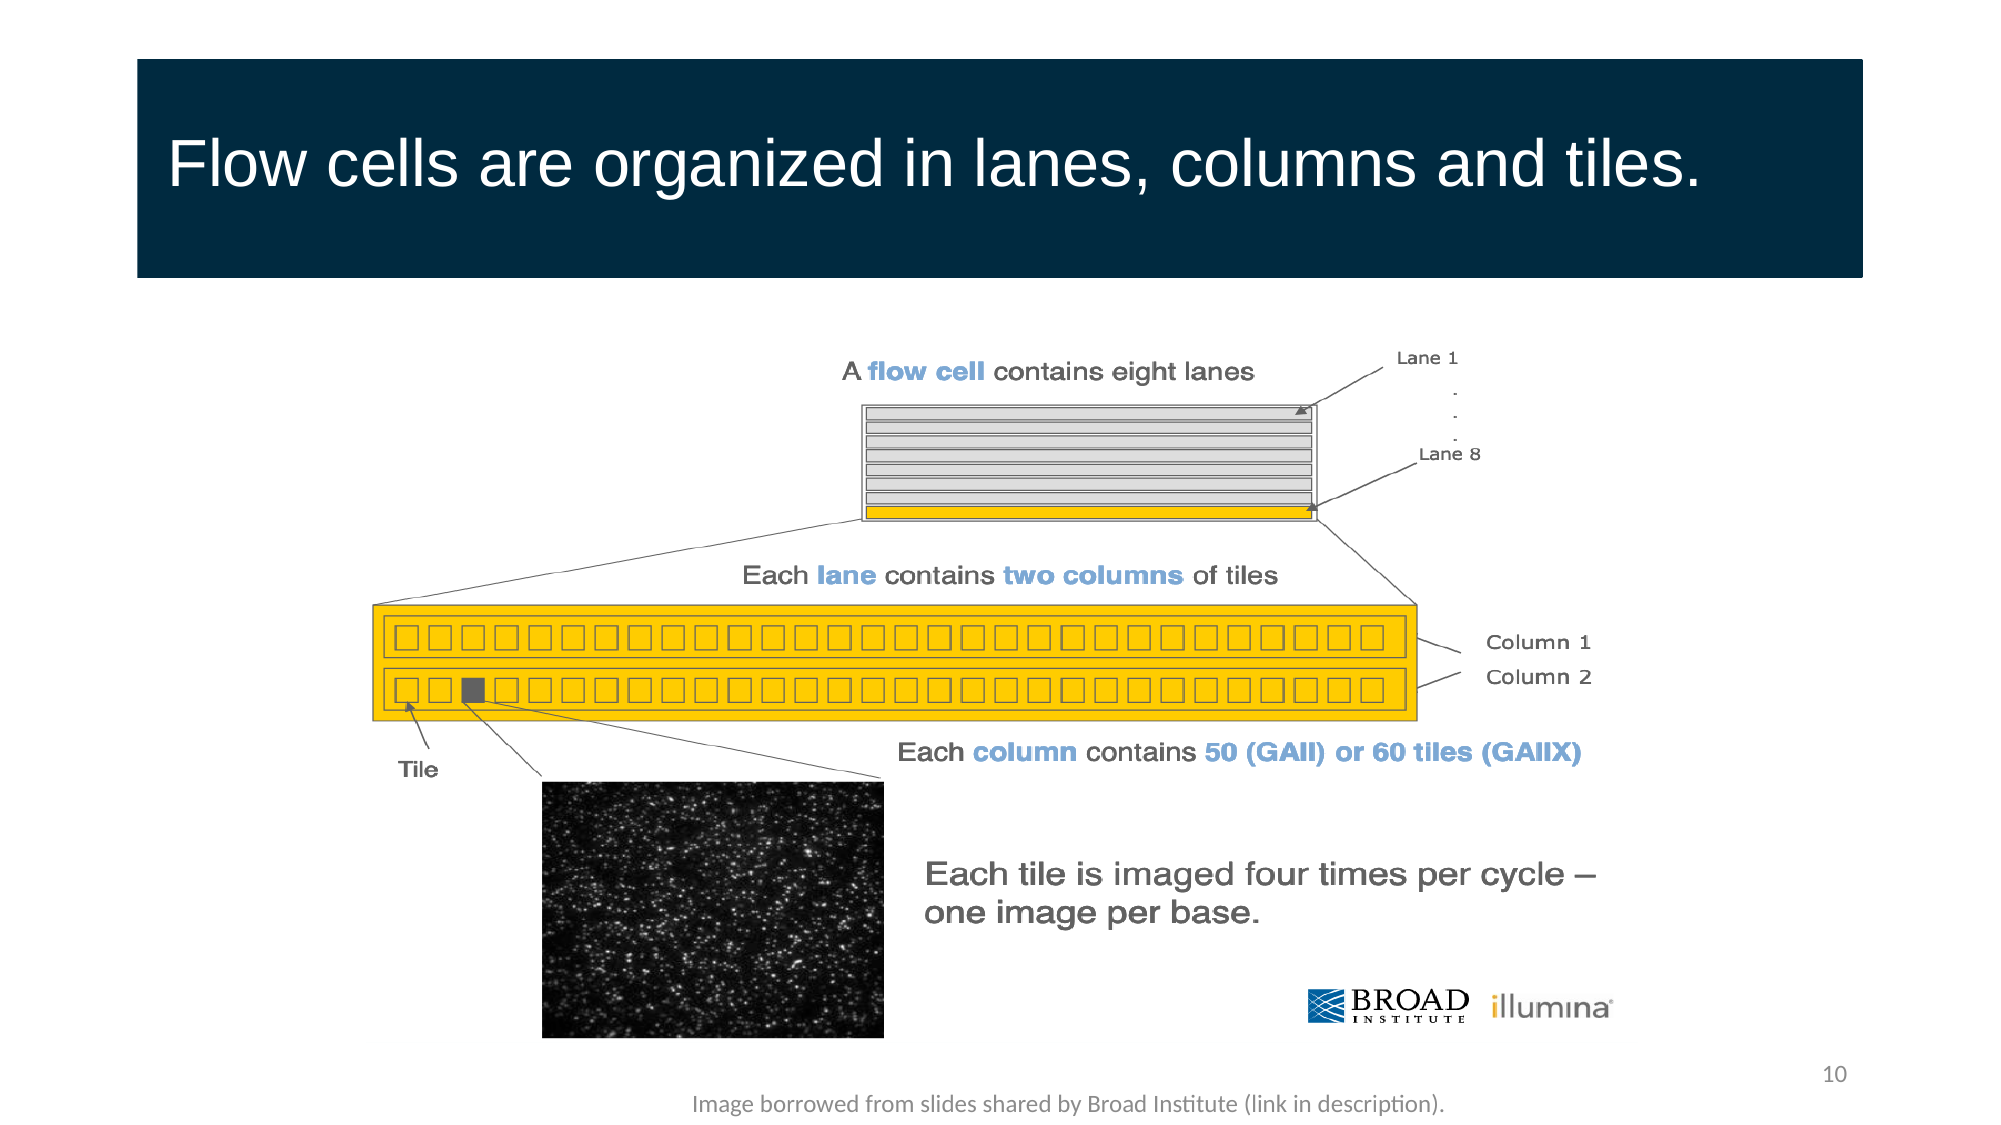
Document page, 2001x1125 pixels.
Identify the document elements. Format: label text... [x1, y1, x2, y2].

slide_number 10 [1412, 1042, 1863, 1103]
footer Image borrowed from slides shared by Broad Institute (link in description). [662, 1072, 1477, 1125]
title Flow cells are organized in lanes, columns and tiles. [137, 59, 1863, 278]
picture [366, 350, 1638, 1043]
